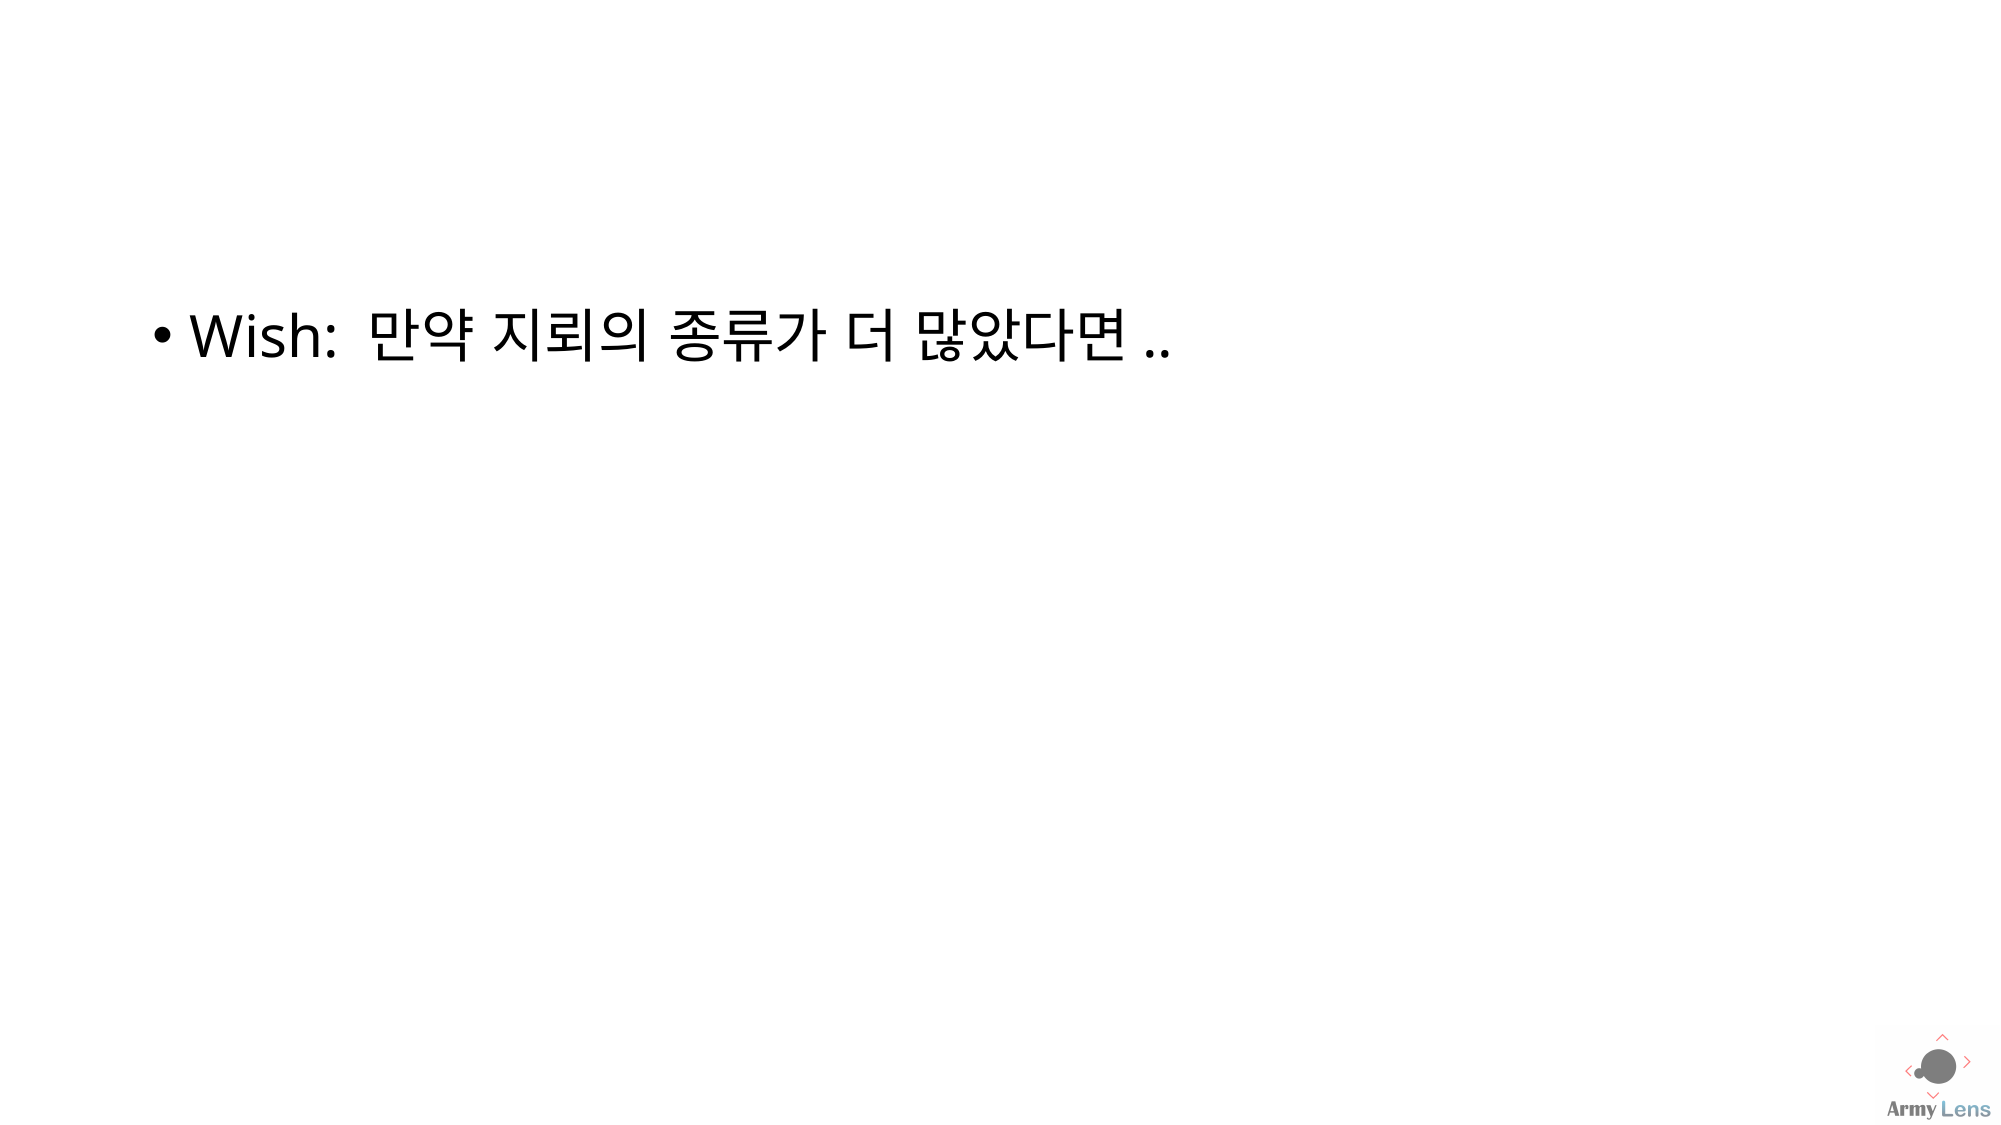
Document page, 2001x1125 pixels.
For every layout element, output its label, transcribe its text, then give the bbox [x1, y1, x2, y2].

picture [1875, 1024, 2000, 1125]
list Wish: 만약 지뢰의 종류가 더 많았다면.. [137, 299, 1863, 1014]
